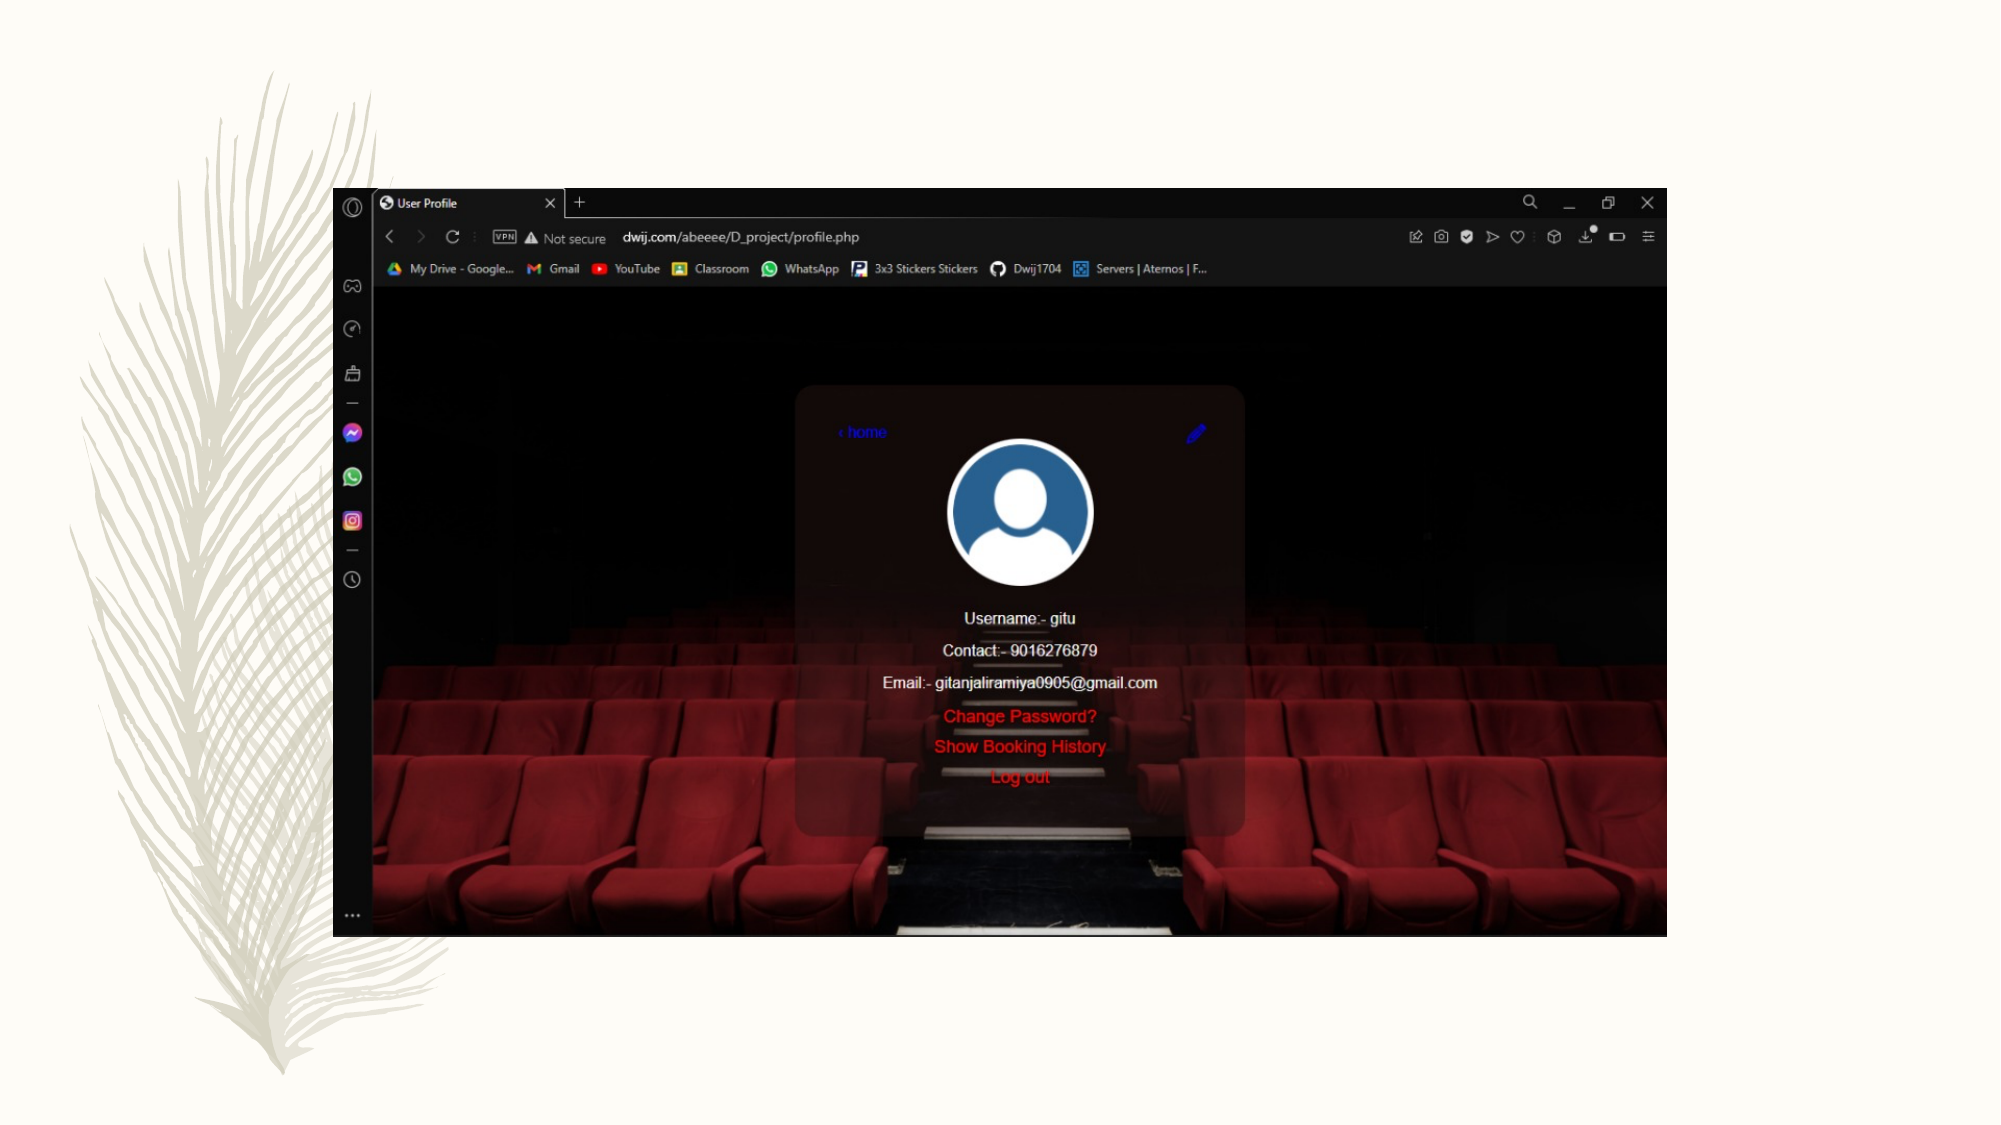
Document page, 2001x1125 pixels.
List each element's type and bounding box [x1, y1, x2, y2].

picture [332, 188, 1667, 937]
